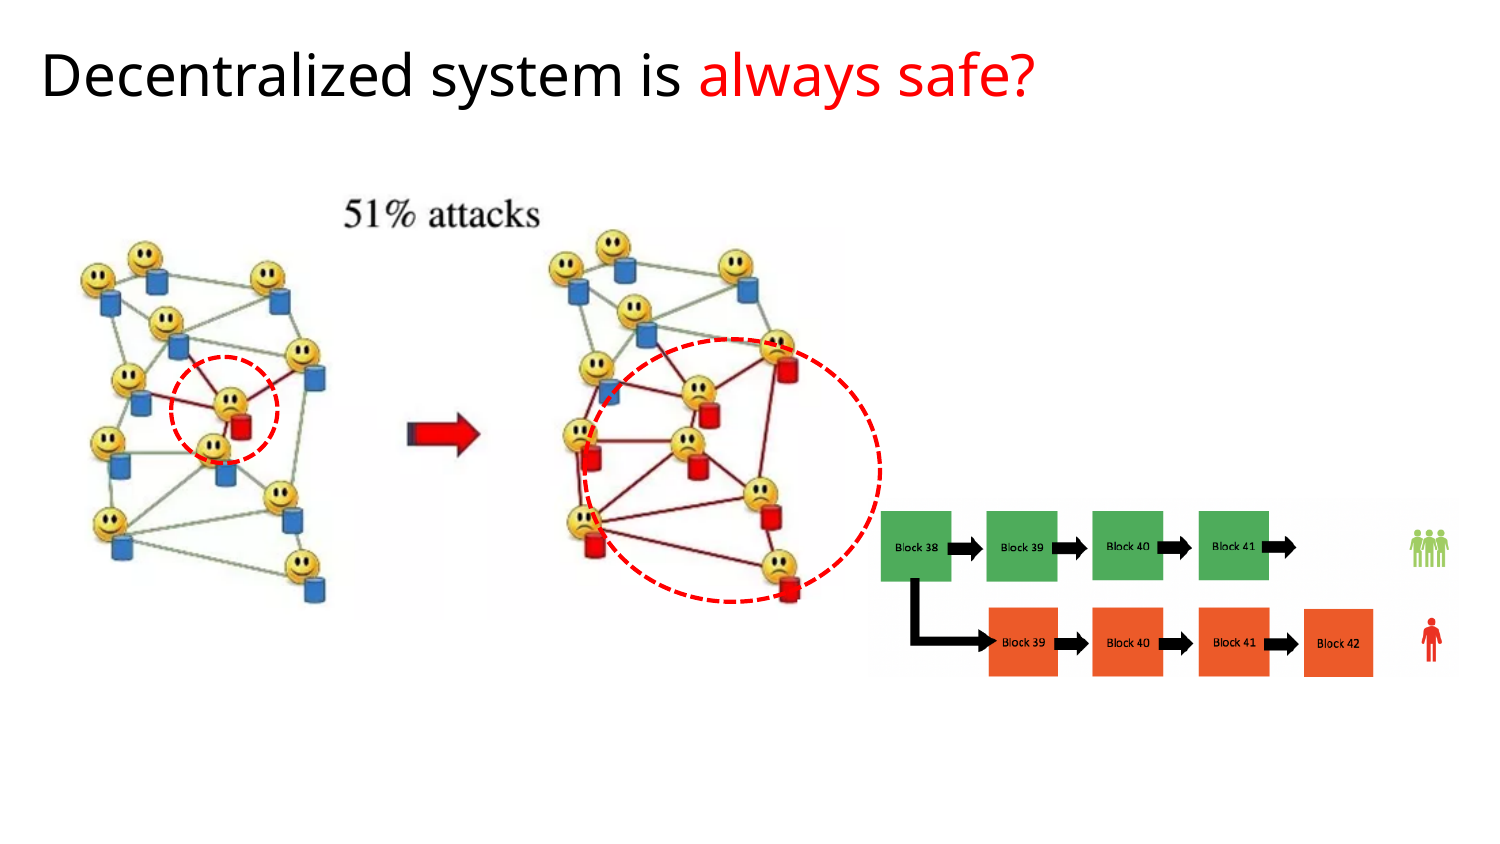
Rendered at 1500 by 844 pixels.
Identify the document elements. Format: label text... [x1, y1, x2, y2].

text_box Decentralized system is always safe? [29, 19, 597, 92]
text_box [849, 389, 883, 555]
picture [867, 498, 1459, 677]
picture [29, 167, 845, 620]
